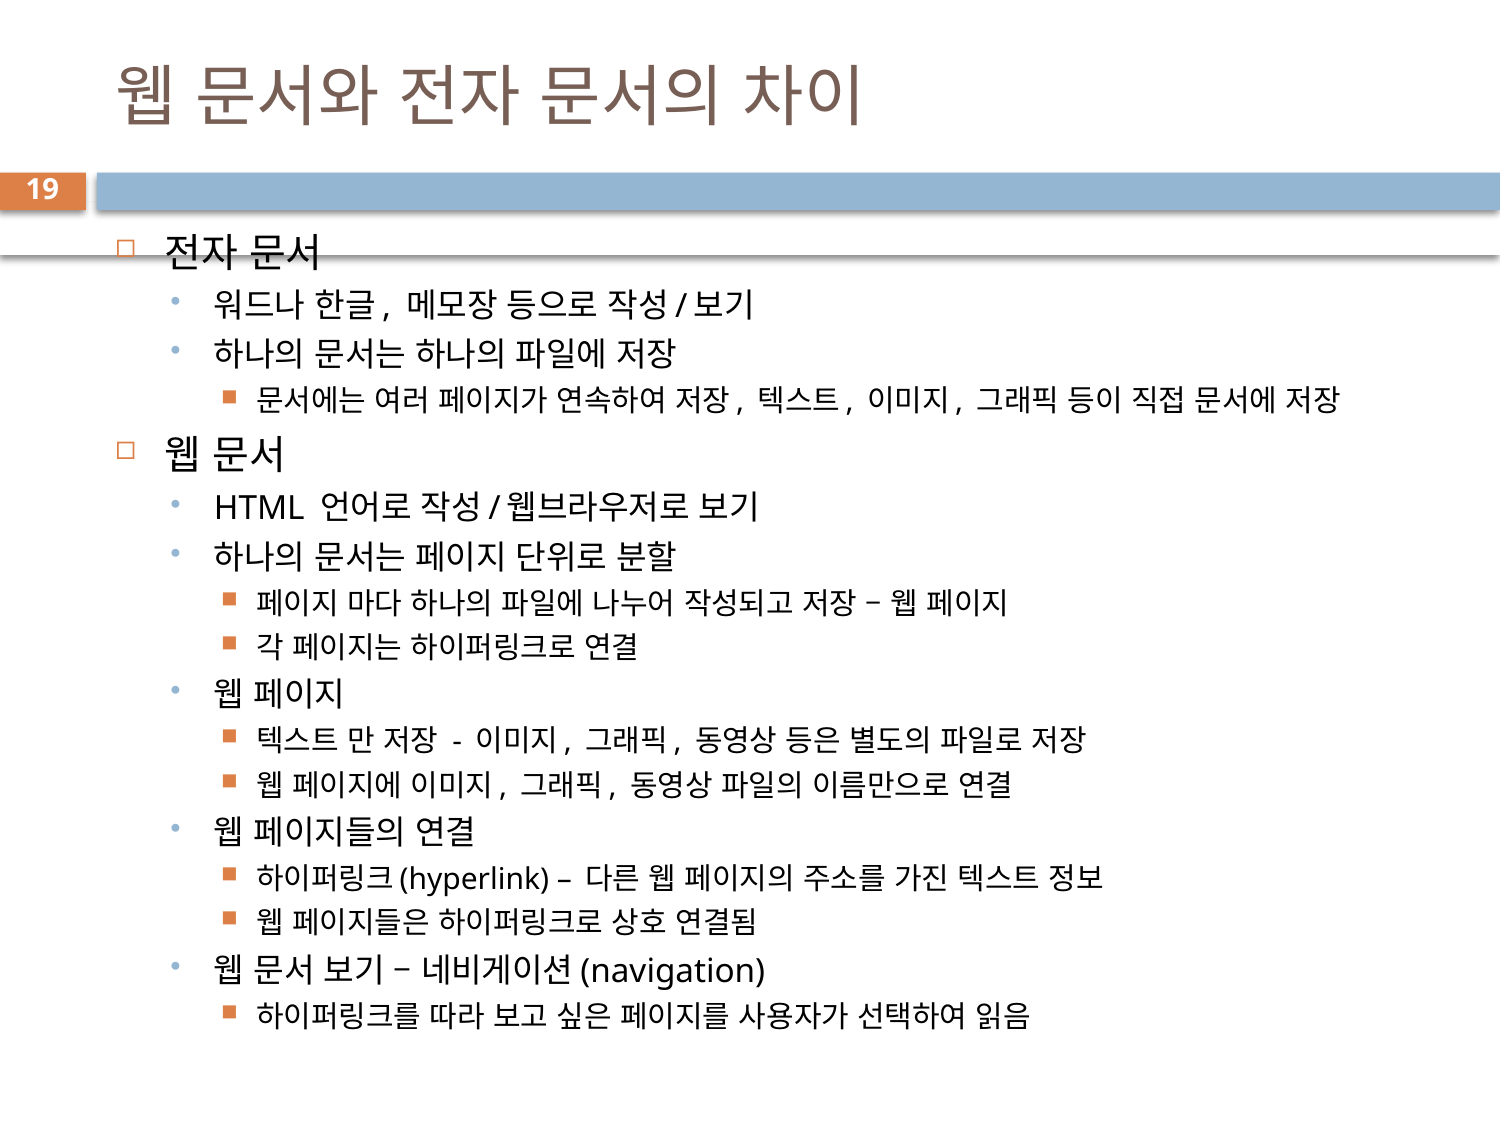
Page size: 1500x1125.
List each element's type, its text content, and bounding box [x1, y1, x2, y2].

title 웹 문서와 전자 문서의 차이 [100, 37, 1438, 149]
slide_number 19 [0, 170, 87, 211]
list 전자 문서 워드나 한글, 메모장 등으로 작성/보기 하나의 문서는 하나의 파일에 저장 문서에는 여러 페이지가 연속하여 저장, 텍스트, 이미지, 그래픽 등이 직접 문서에 저장 웹 문서 HTML 언어로 작성/웹브라우저로 보기 하나의 문서는 페이지 단위로 분할 페이지 마다 하나의 파일에 나누어 작성되고 저장 – 웹 페이지 각 페이지는 하이퍼링크로 연결 웹 페이지 텍스트 만 저장 - 이미지, 그래픽, 동영상 등은 별도의 파일로 저장 웹 페이지에 이미지, 그래픽, 동영상 파일의 이름만으로 연결 웹 페이지들의 연결 하이퍼링크(hyperlink) – 다른 웹 페이지의 주소를 가진 텍스트 정보 웹 페이지들은 하이퍼링크로 상호 연결됨 웹 문서 보기 – 네비게이션(navigation) 하이퍼링크를 따라 보고 싶은 페이지를 사용자가 선택하여 읽음 [100, 219, 1438, 1047]
